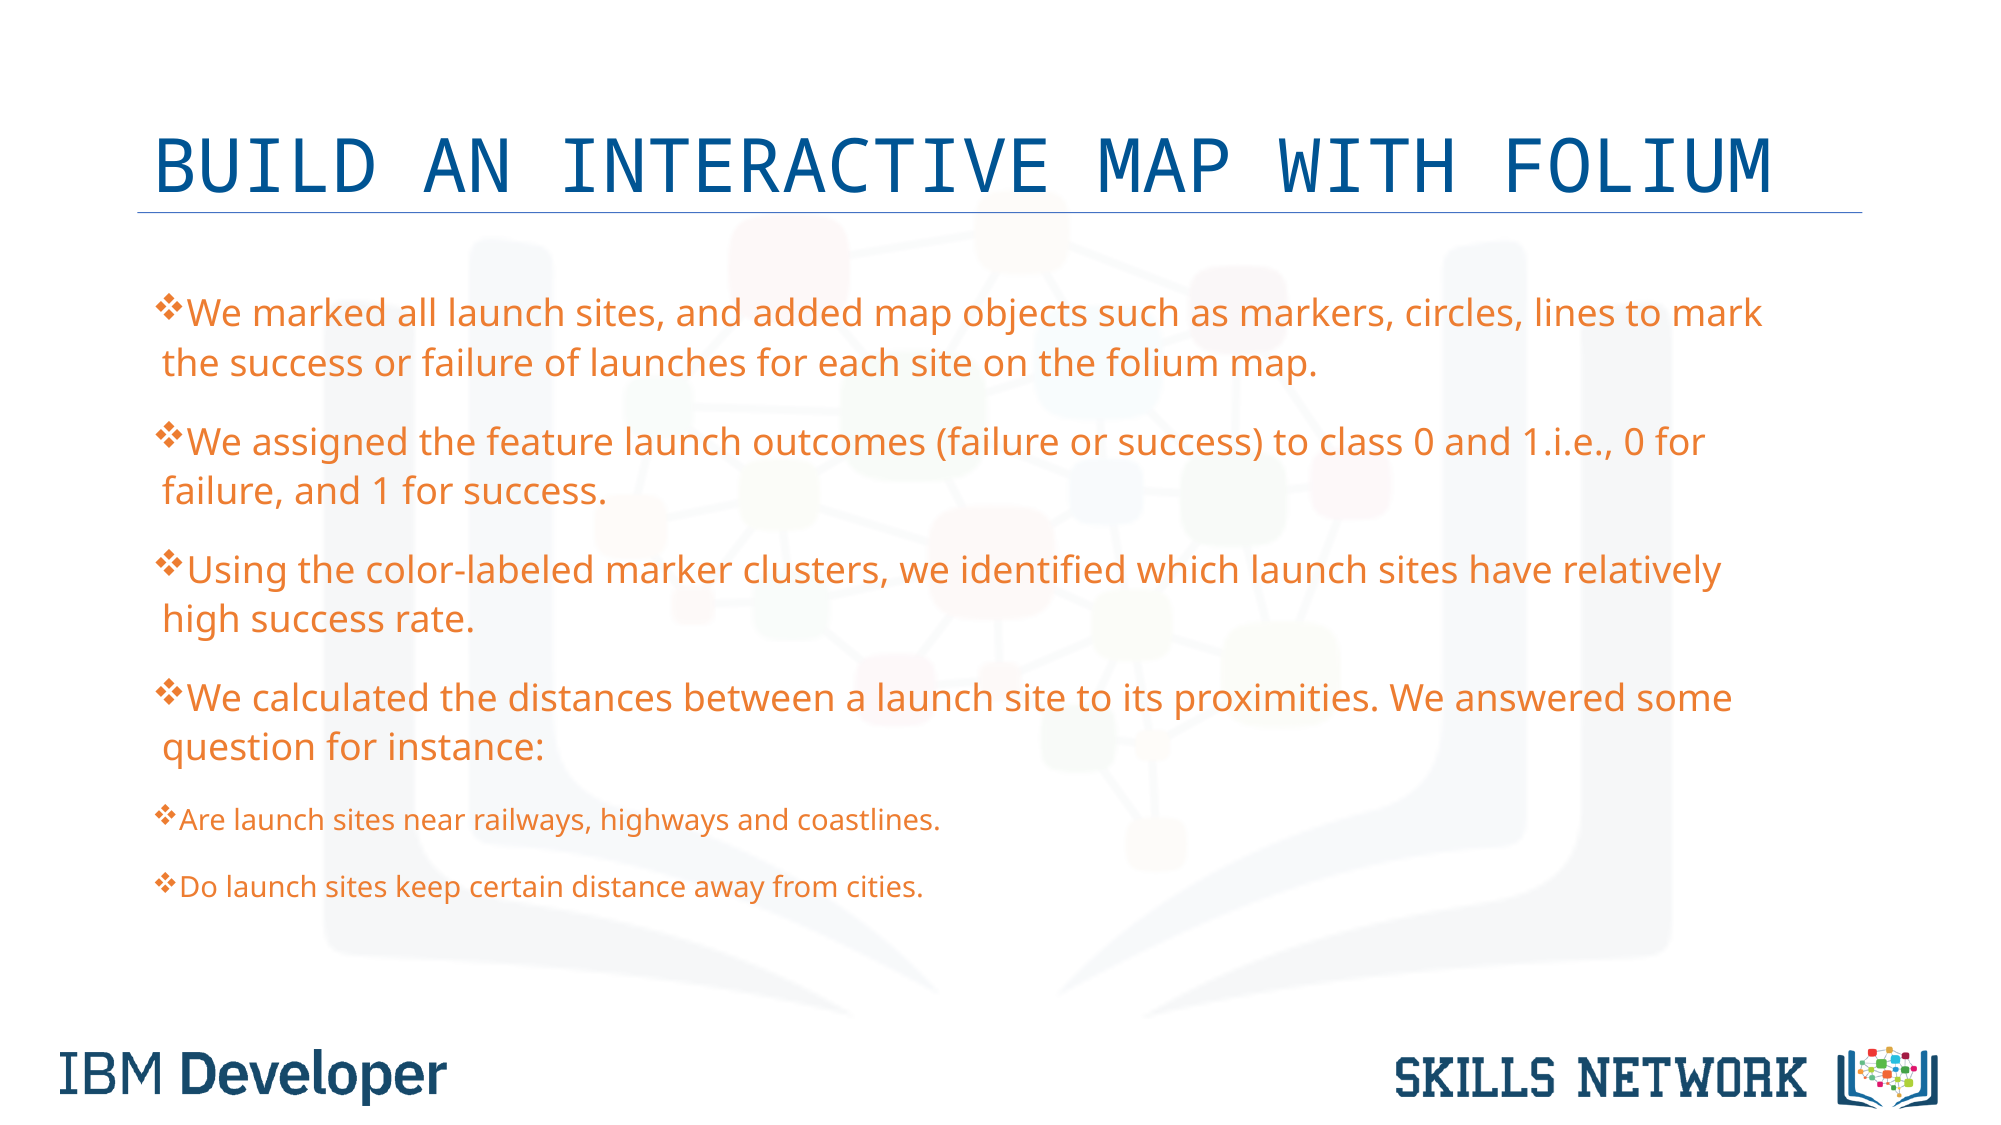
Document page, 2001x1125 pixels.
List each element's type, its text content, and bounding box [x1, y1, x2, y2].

picture [55, 1045, 459, 1108]
title BUILD AN INTERACTIVE MAP WITH FOLIUM [137, 59, 1863, 278]
list We marked all launch sites, and added map objects such as markers, circles, lines to mark the success or failure of launches for each site on the folium map. We assigned the feature launch outcomes (failure or success) to class 0 and 1.i.e., 0 for failure, and 1 for success. Using the color-labeled marker clusters, we identified which launch sites have relatively high success rate. We calculated the distances between a launch site to its proximities. We answered some question for instance: Are launch sites near railways, highways and coastlines. Do launch sites keep certain distance away from cities. [137, 277, 1815, 992]
picture [1390, 1045, 1945, 1111]
